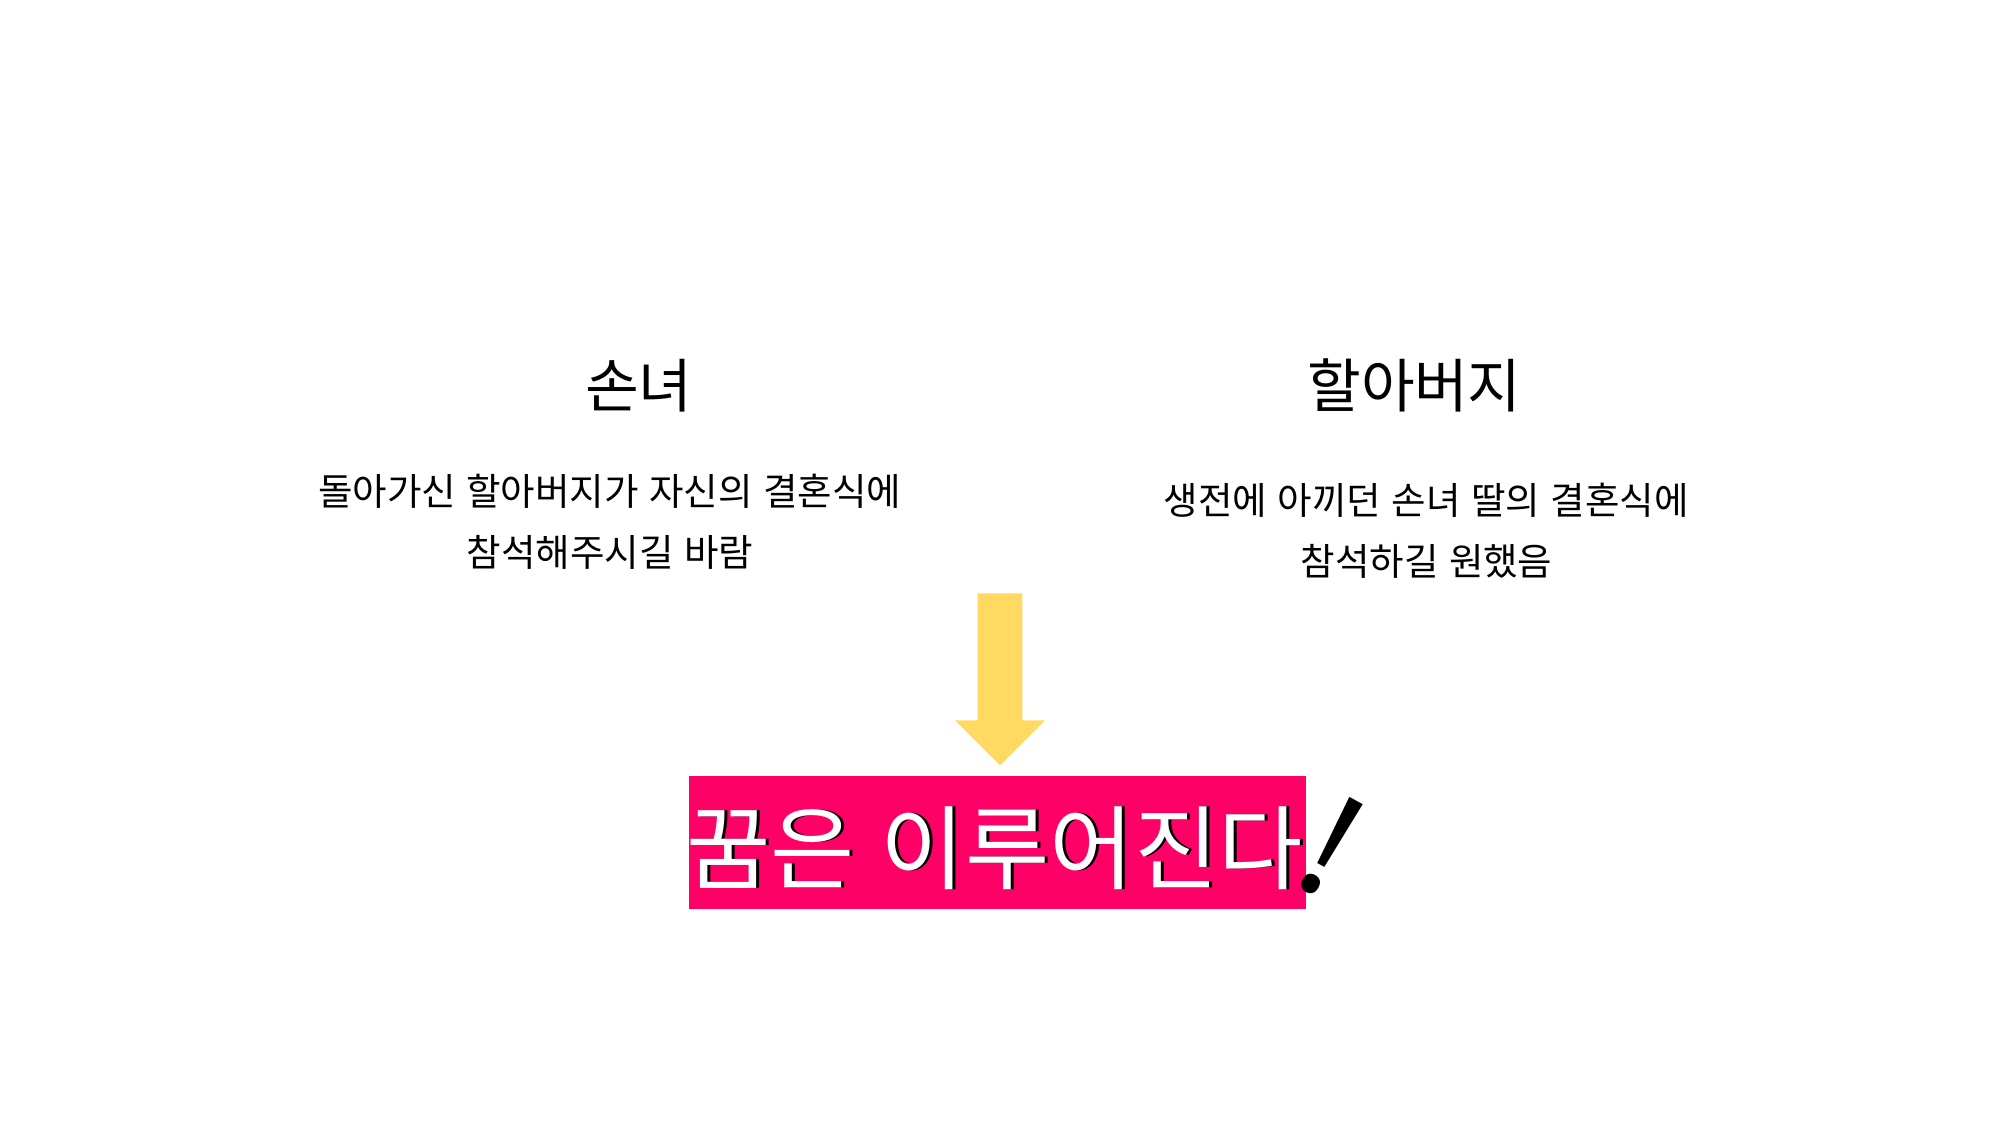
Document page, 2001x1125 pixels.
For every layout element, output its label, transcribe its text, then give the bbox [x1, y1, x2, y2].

text_box 할아버지 [1292, 349, 1561, 474]
text_box [955, 593, 1045, 766]
text_box ! [1258, 759, 1595, 1048]
text_box 꿈은 이루어진다 [671, 795, 1319, 924]
text_box 생전에 아끼던 손녀 딸의 결혼식에 참석하길 원했음 [1108, 474, 1745, 644]
text_box 손녀 [570, 349, 779, 465]
text_box 돌아가신 할아버지가 자신의 결혼식에 참석해주시길 바람 [291, 465, 929, 635]
